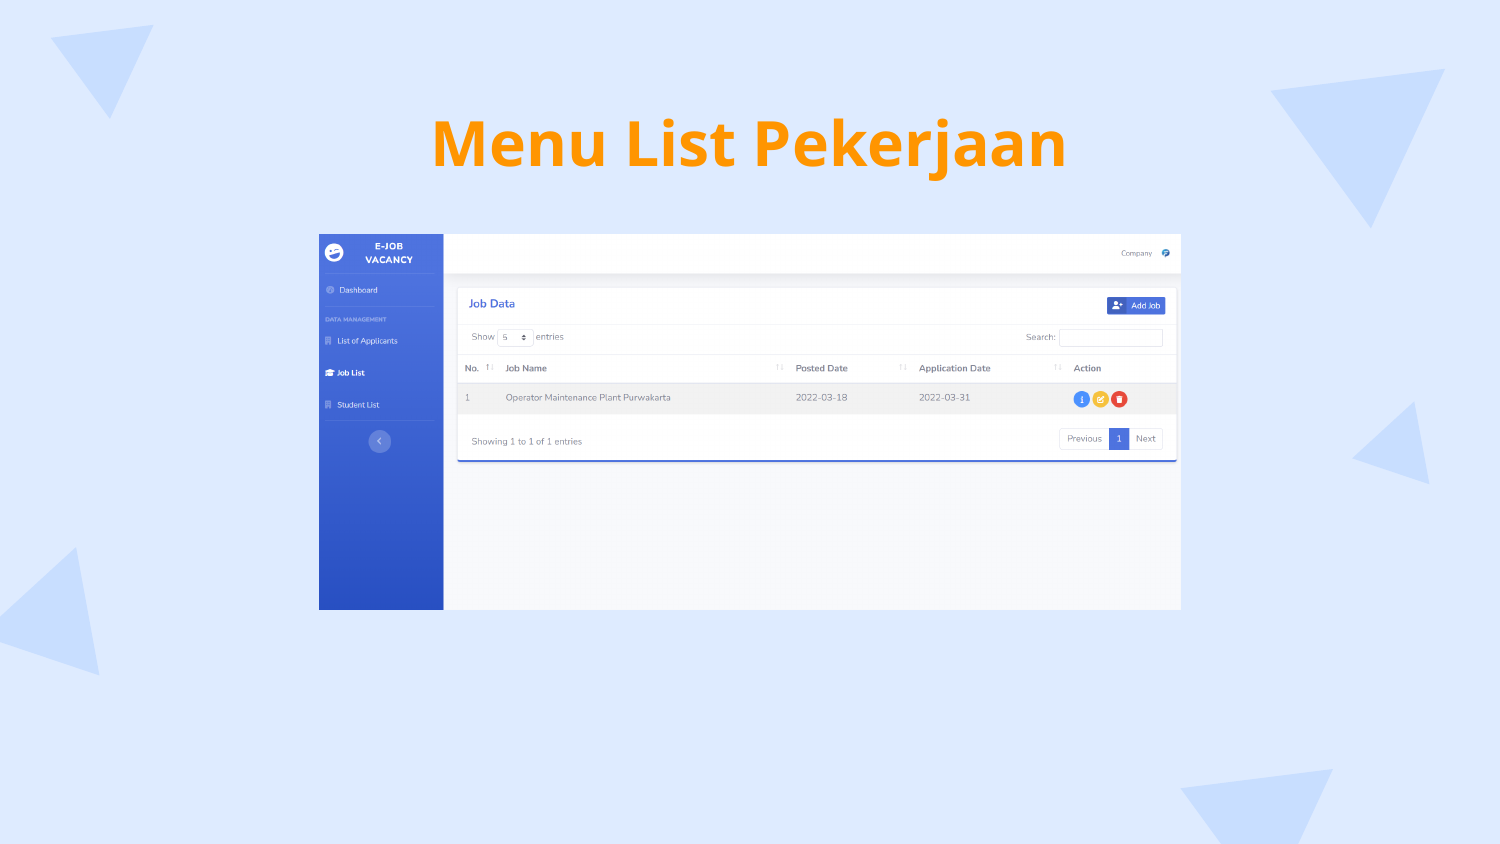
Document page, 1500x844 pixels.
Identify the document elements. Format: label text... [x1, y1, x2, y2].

title Menu List Pekerjaan [116, 88, 1383, 182]
picture [318, 234, 1181, 610]
